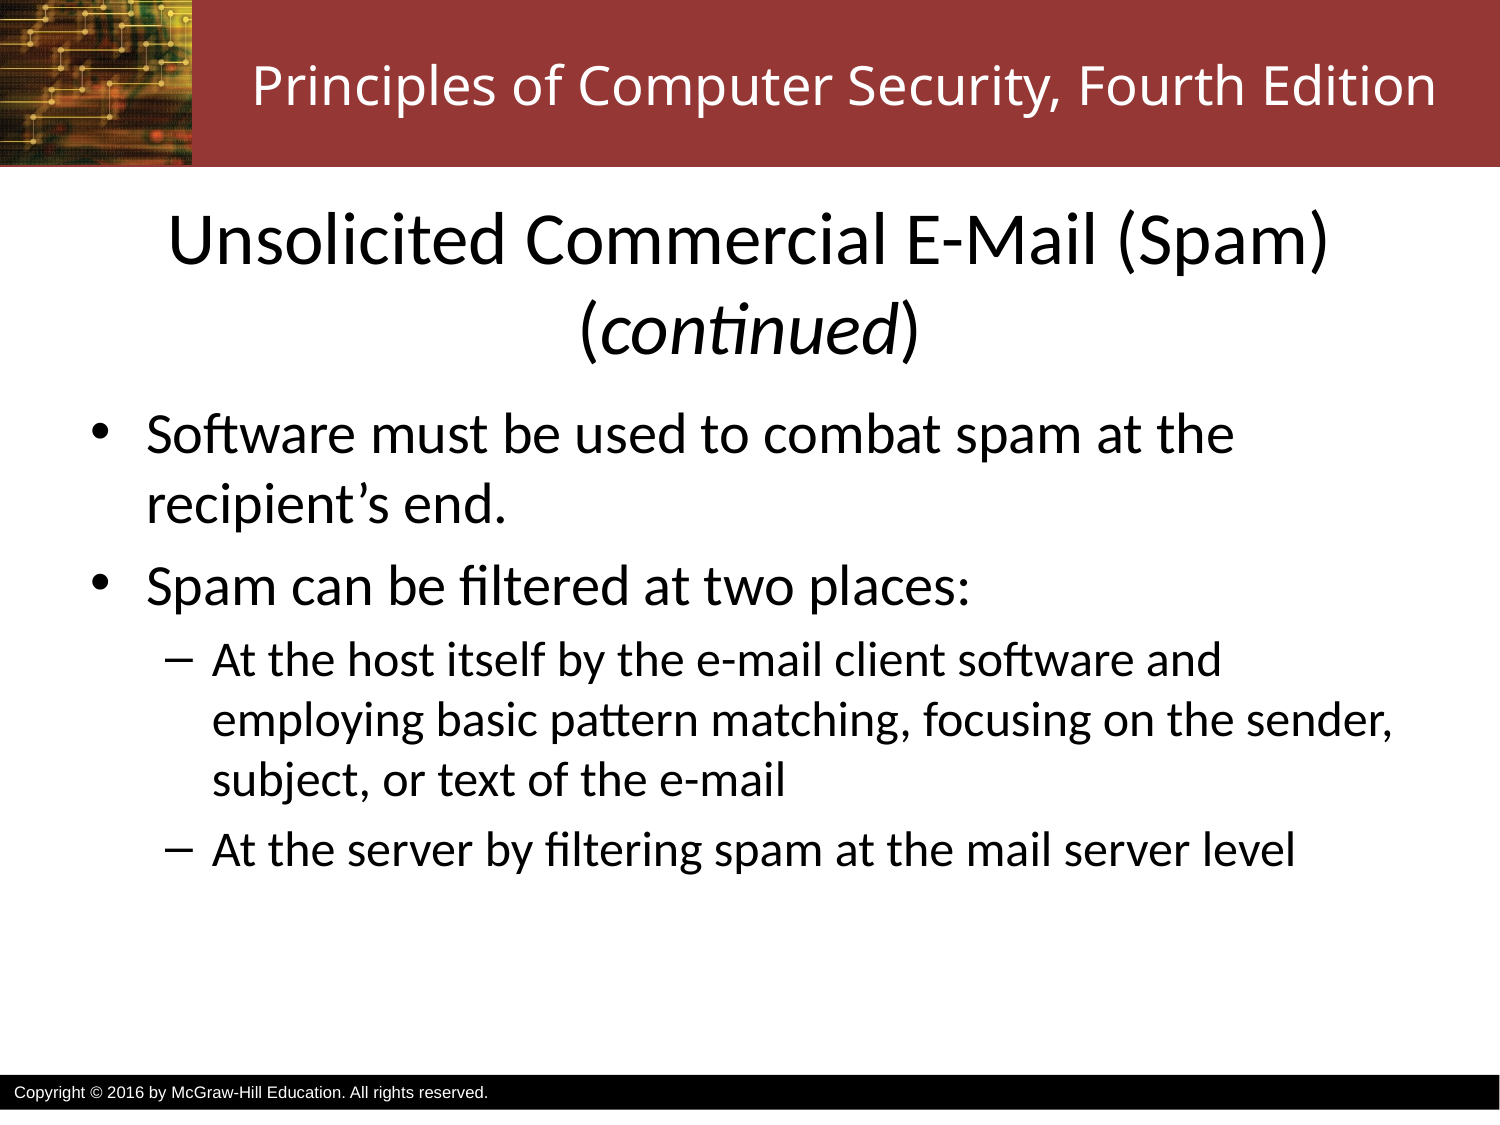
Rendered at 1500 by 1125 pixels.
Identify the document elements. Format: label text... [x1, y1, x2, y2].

picture [0, 0, 192, 165]
title Unsolicited Commercial E-Mail (Spam) (continued) [75, 181, 1425, 375]
list Software must be used to combat spam at the recipient’s end. Spam can be filtered at two places: At the host itself by the e-mail client software and employing basic pattern matching, focusing on the sender, subject, or text of the e-mail At the server by filtering spam at the mail server level [75, 387, 1425, 1005]
